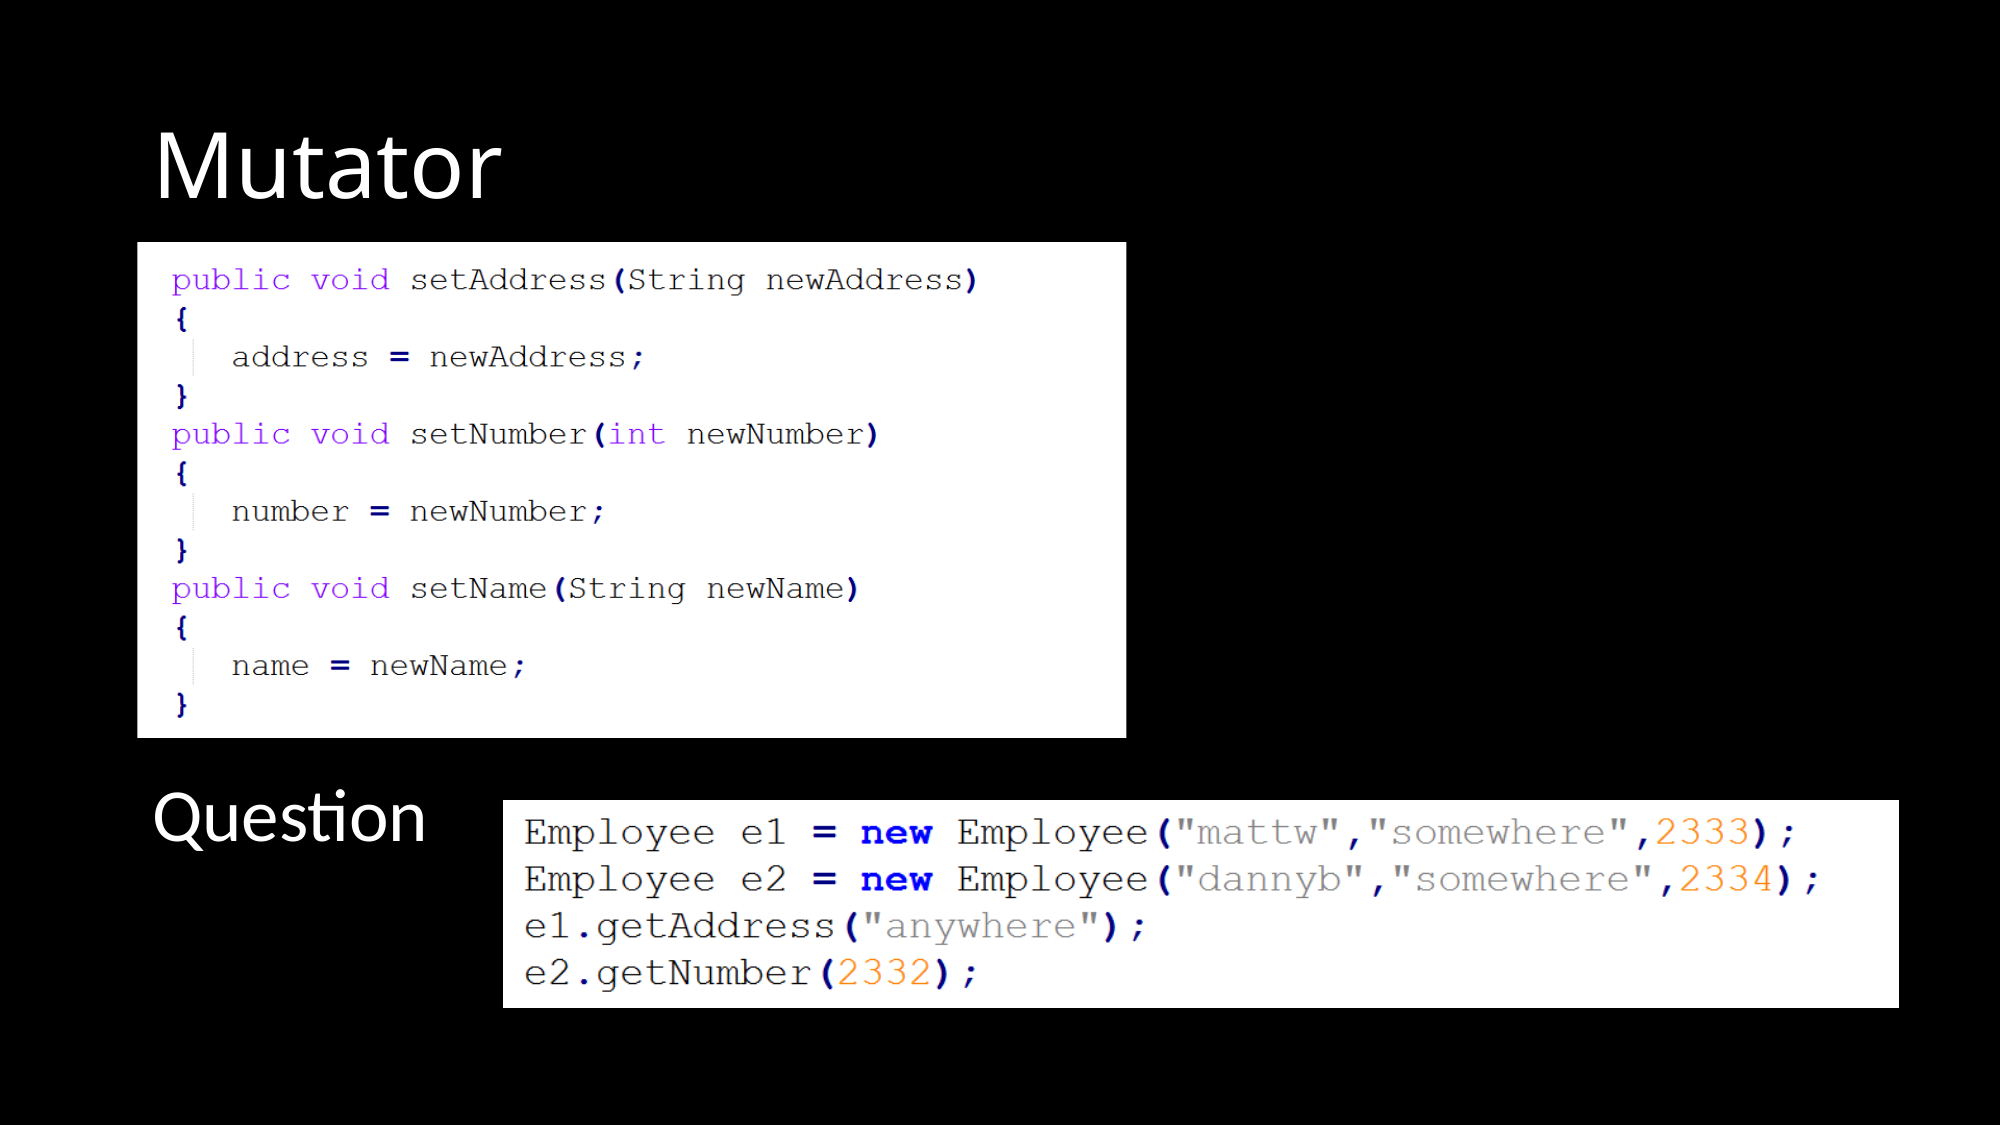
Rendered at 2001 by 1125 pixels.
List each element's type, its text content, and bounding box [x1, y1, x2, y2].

title Mutator [137, 59, 1863, 278]
text_box Question [137, 759, 569, 865]
picture [137, 242, 1127, 738]
picture [503, 800, 1899, 1008]
